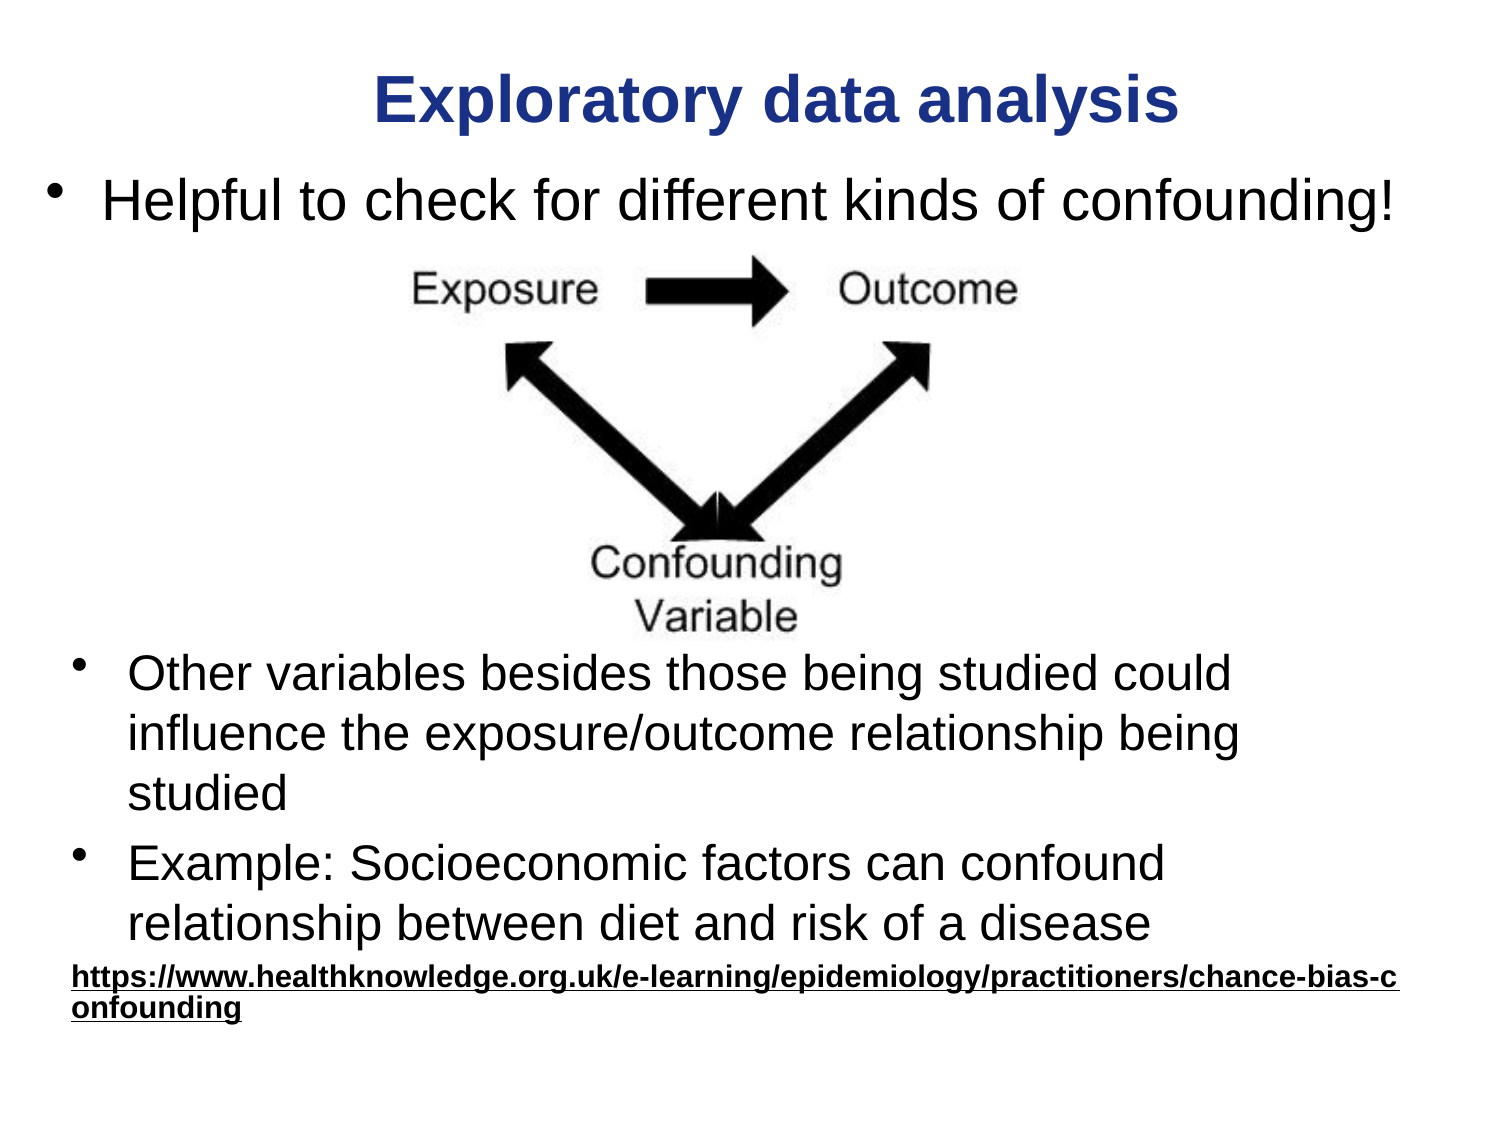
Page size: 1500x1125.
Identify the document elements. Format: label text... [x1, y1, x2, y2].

title Exploratory data analysis [140, 14, 1416, 155]
text_box Other variables besides those being studied could influence the exposure/outcome relationship being studied Example: Socioeconomic factors can confound relationship between diet and risk of a disease https://www.healthknowledge.org.uk/e-learning/epidemiology/practitioners/chance-bias-confounding [56, 215, 1429, 1003]
list Helpful to check for different kinds of confounding! [30, 155, 1474, 1029]
picture [364, 237, 1070, 645]
